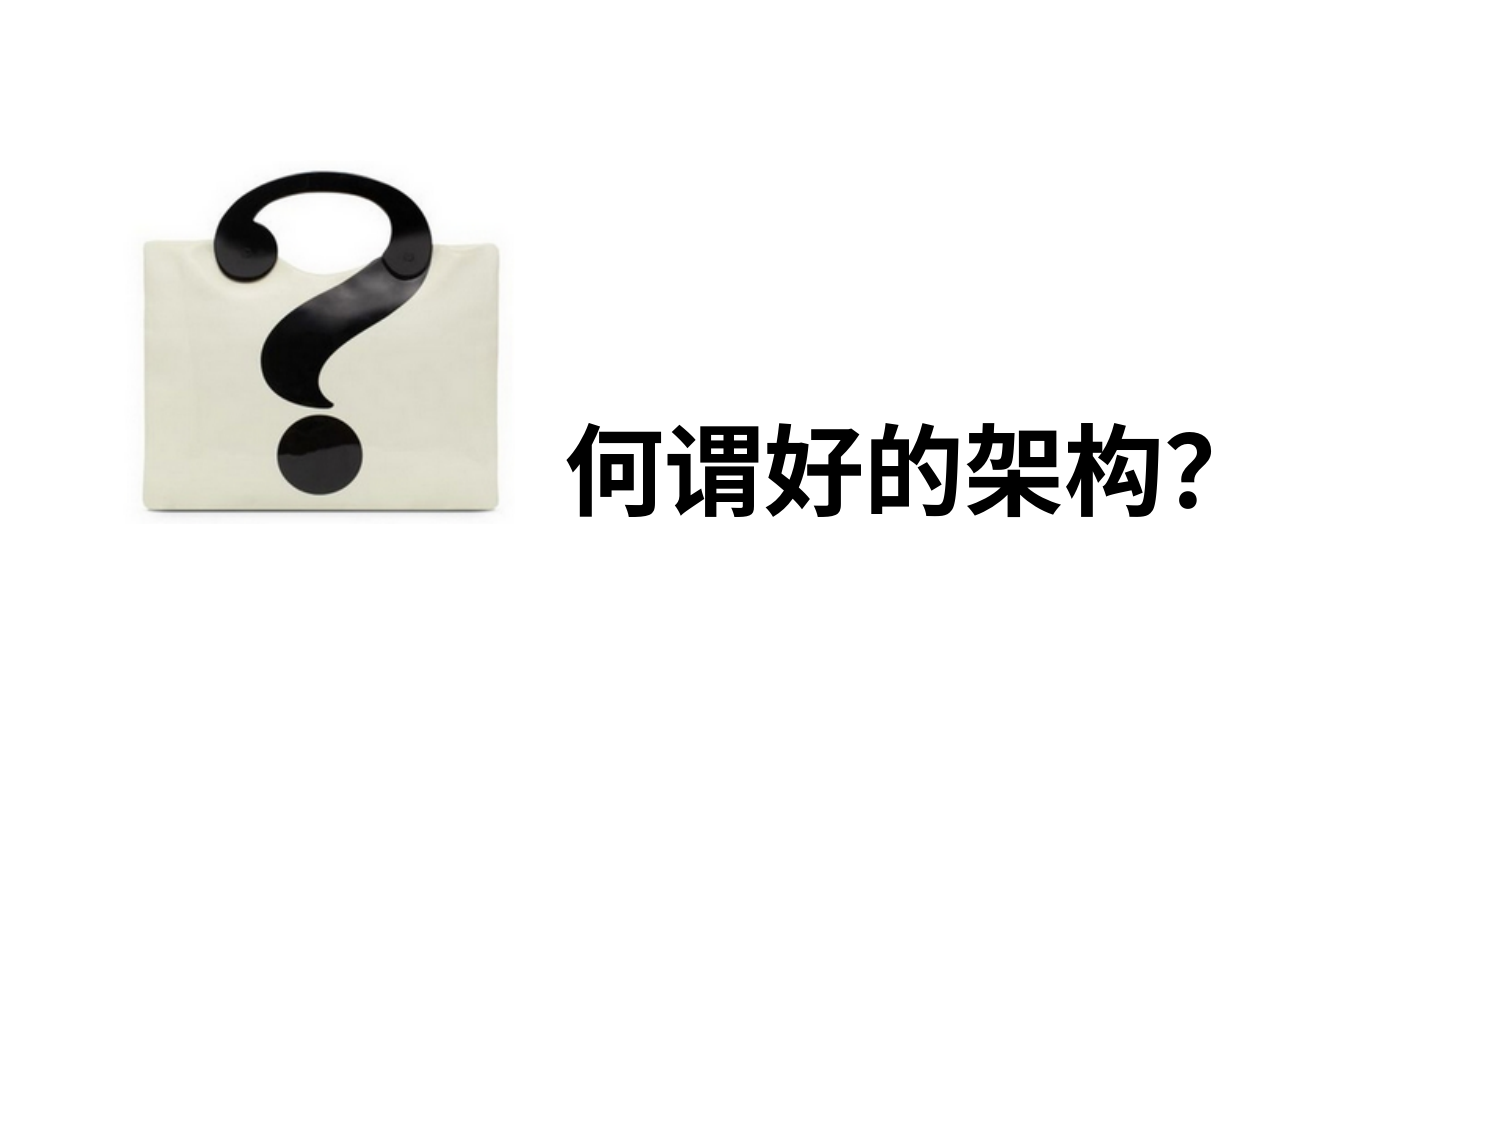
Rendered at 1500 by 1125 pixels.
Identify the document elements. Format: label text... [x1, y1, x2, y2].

title 何谓好的架构？ [441, 375, 1388, 563]
picture [123, 160, 515, 524]
